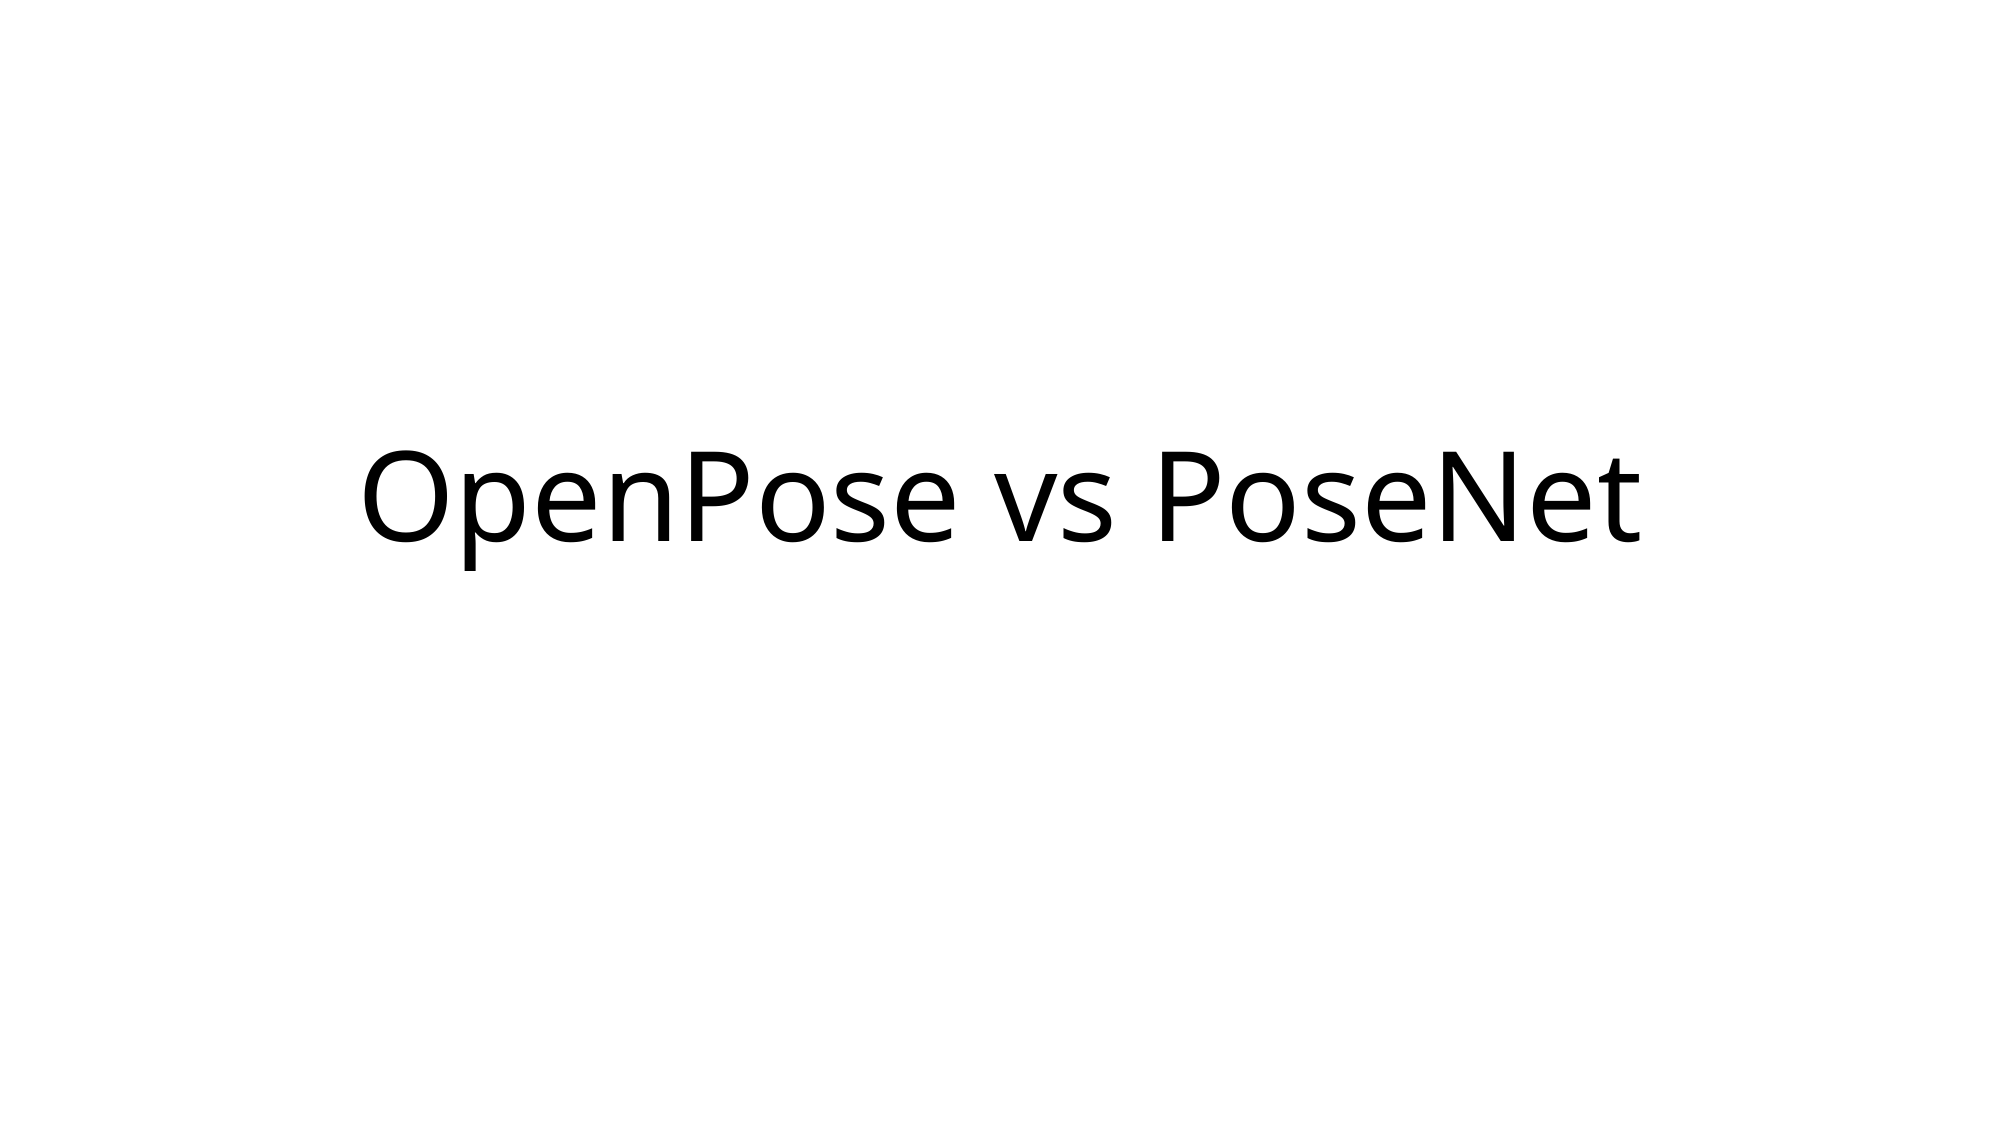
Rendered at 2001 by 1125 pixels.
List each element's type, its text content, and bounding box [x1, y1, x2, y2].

title OpenPose vs PoseNet [249, 184, 1750, 576]
